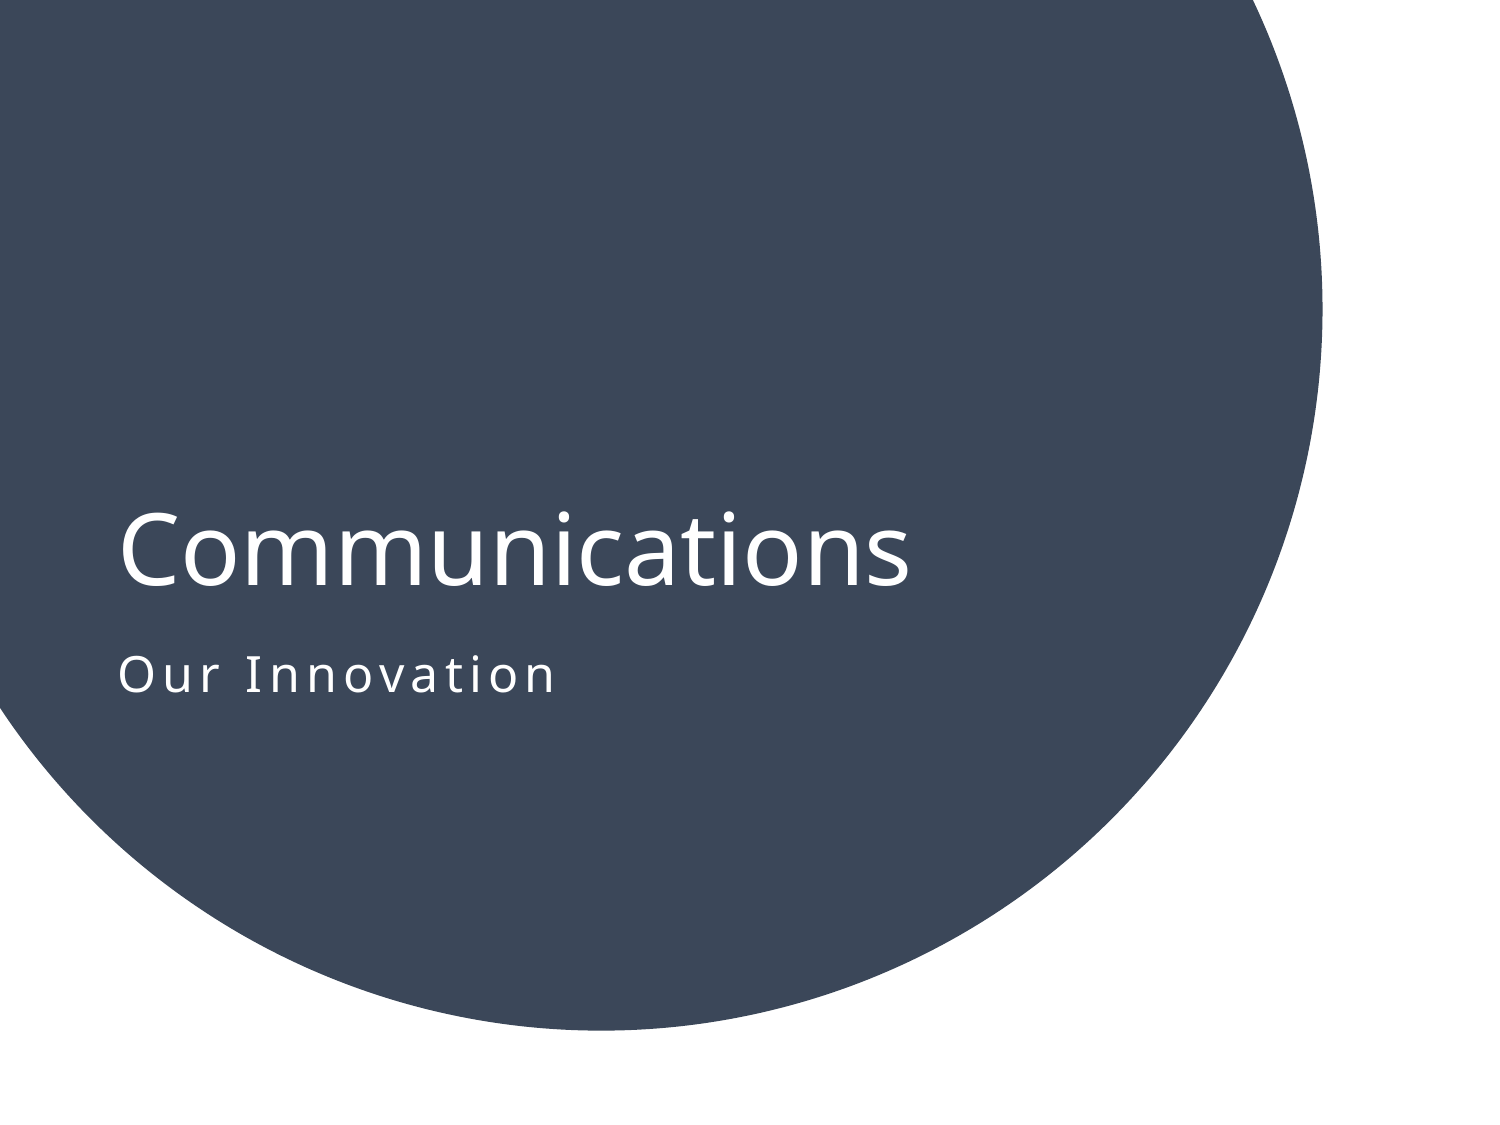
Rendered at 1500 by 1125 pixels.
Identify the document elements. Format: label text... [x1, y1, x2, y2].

title Communications [102, 280, 1397, 615]
list Our Innovation [102, 641, 1397, 999]
